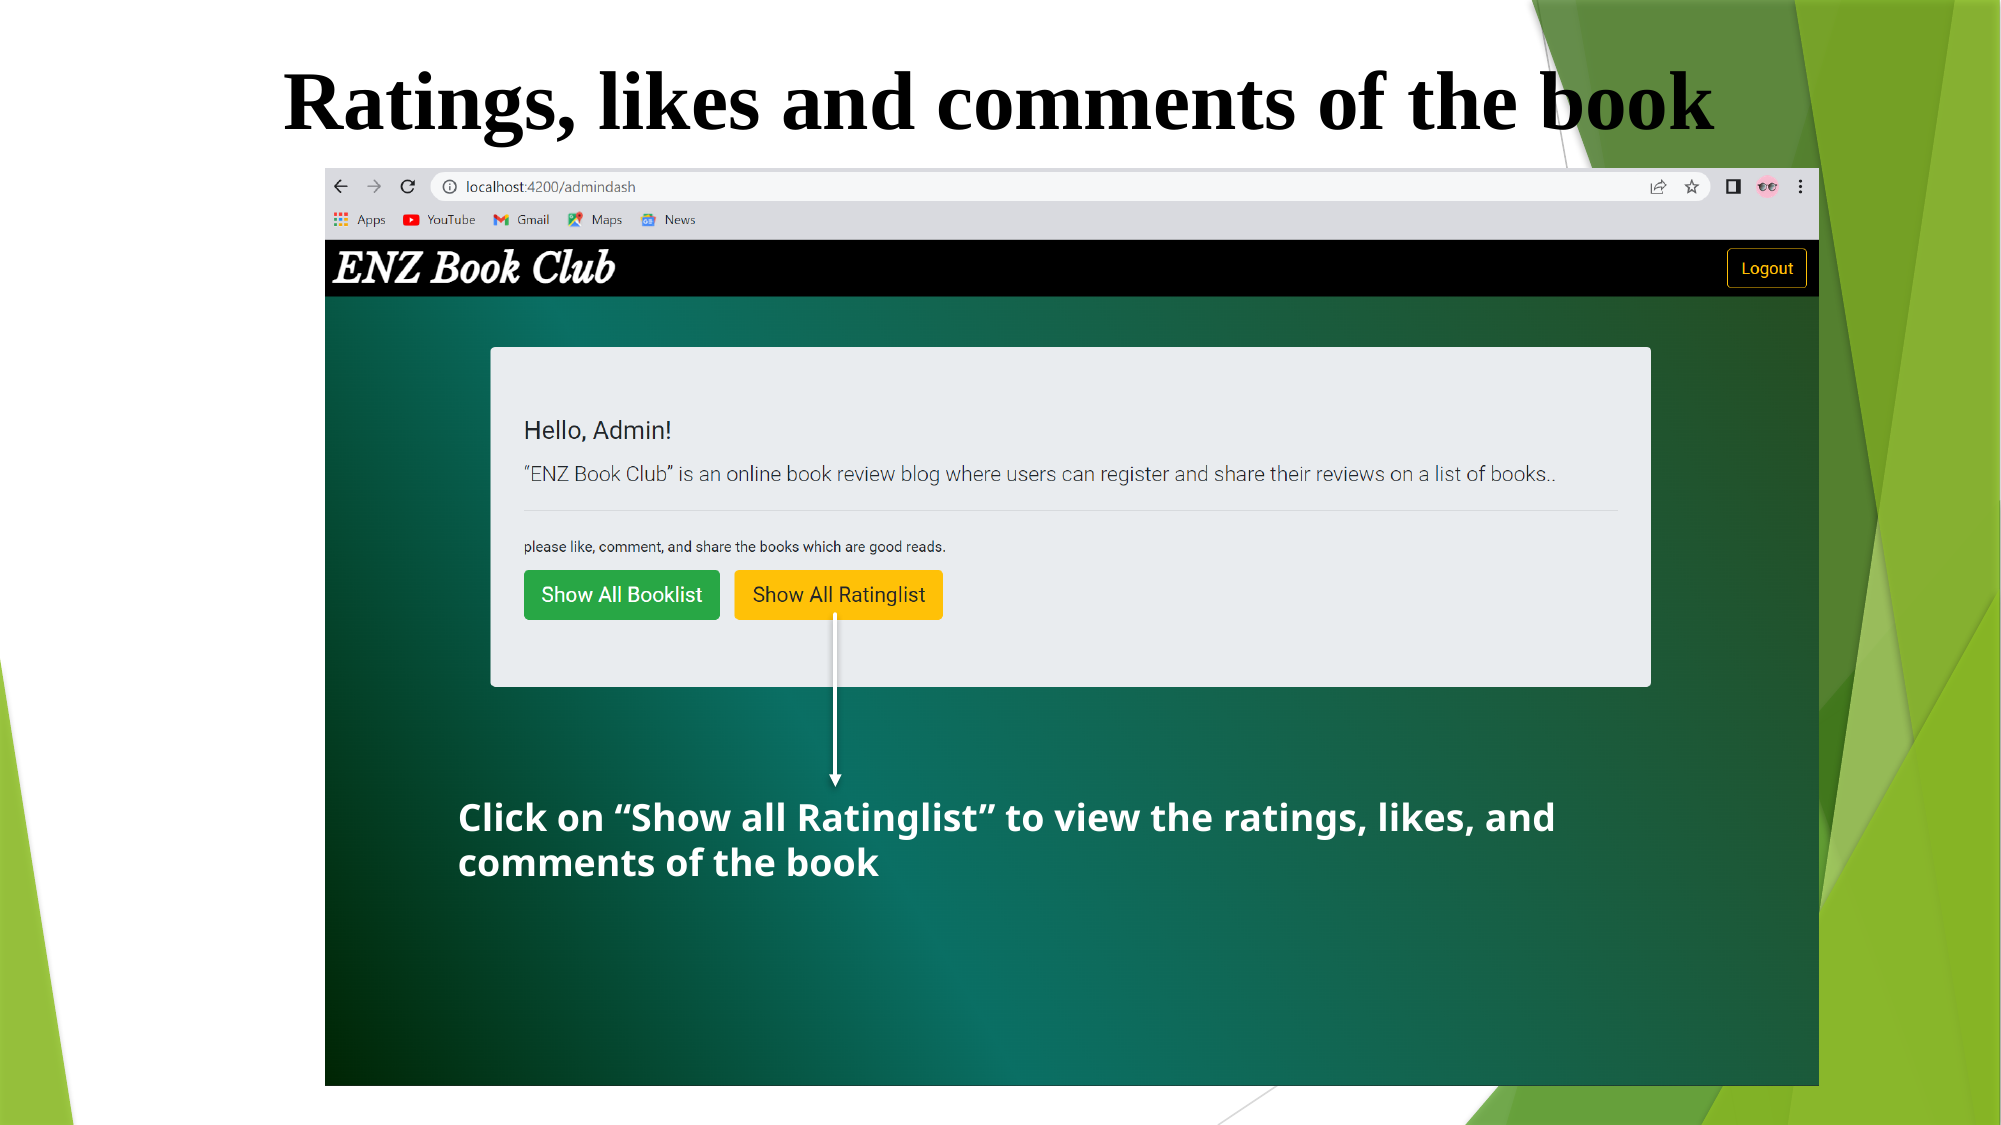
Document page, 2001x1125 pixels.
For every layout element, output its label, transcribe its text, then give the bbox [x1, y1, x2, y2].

text_box Ratings, likes and comments of the book [0, 39, 2000, 161]
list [325, 167, 1819, 1087]
